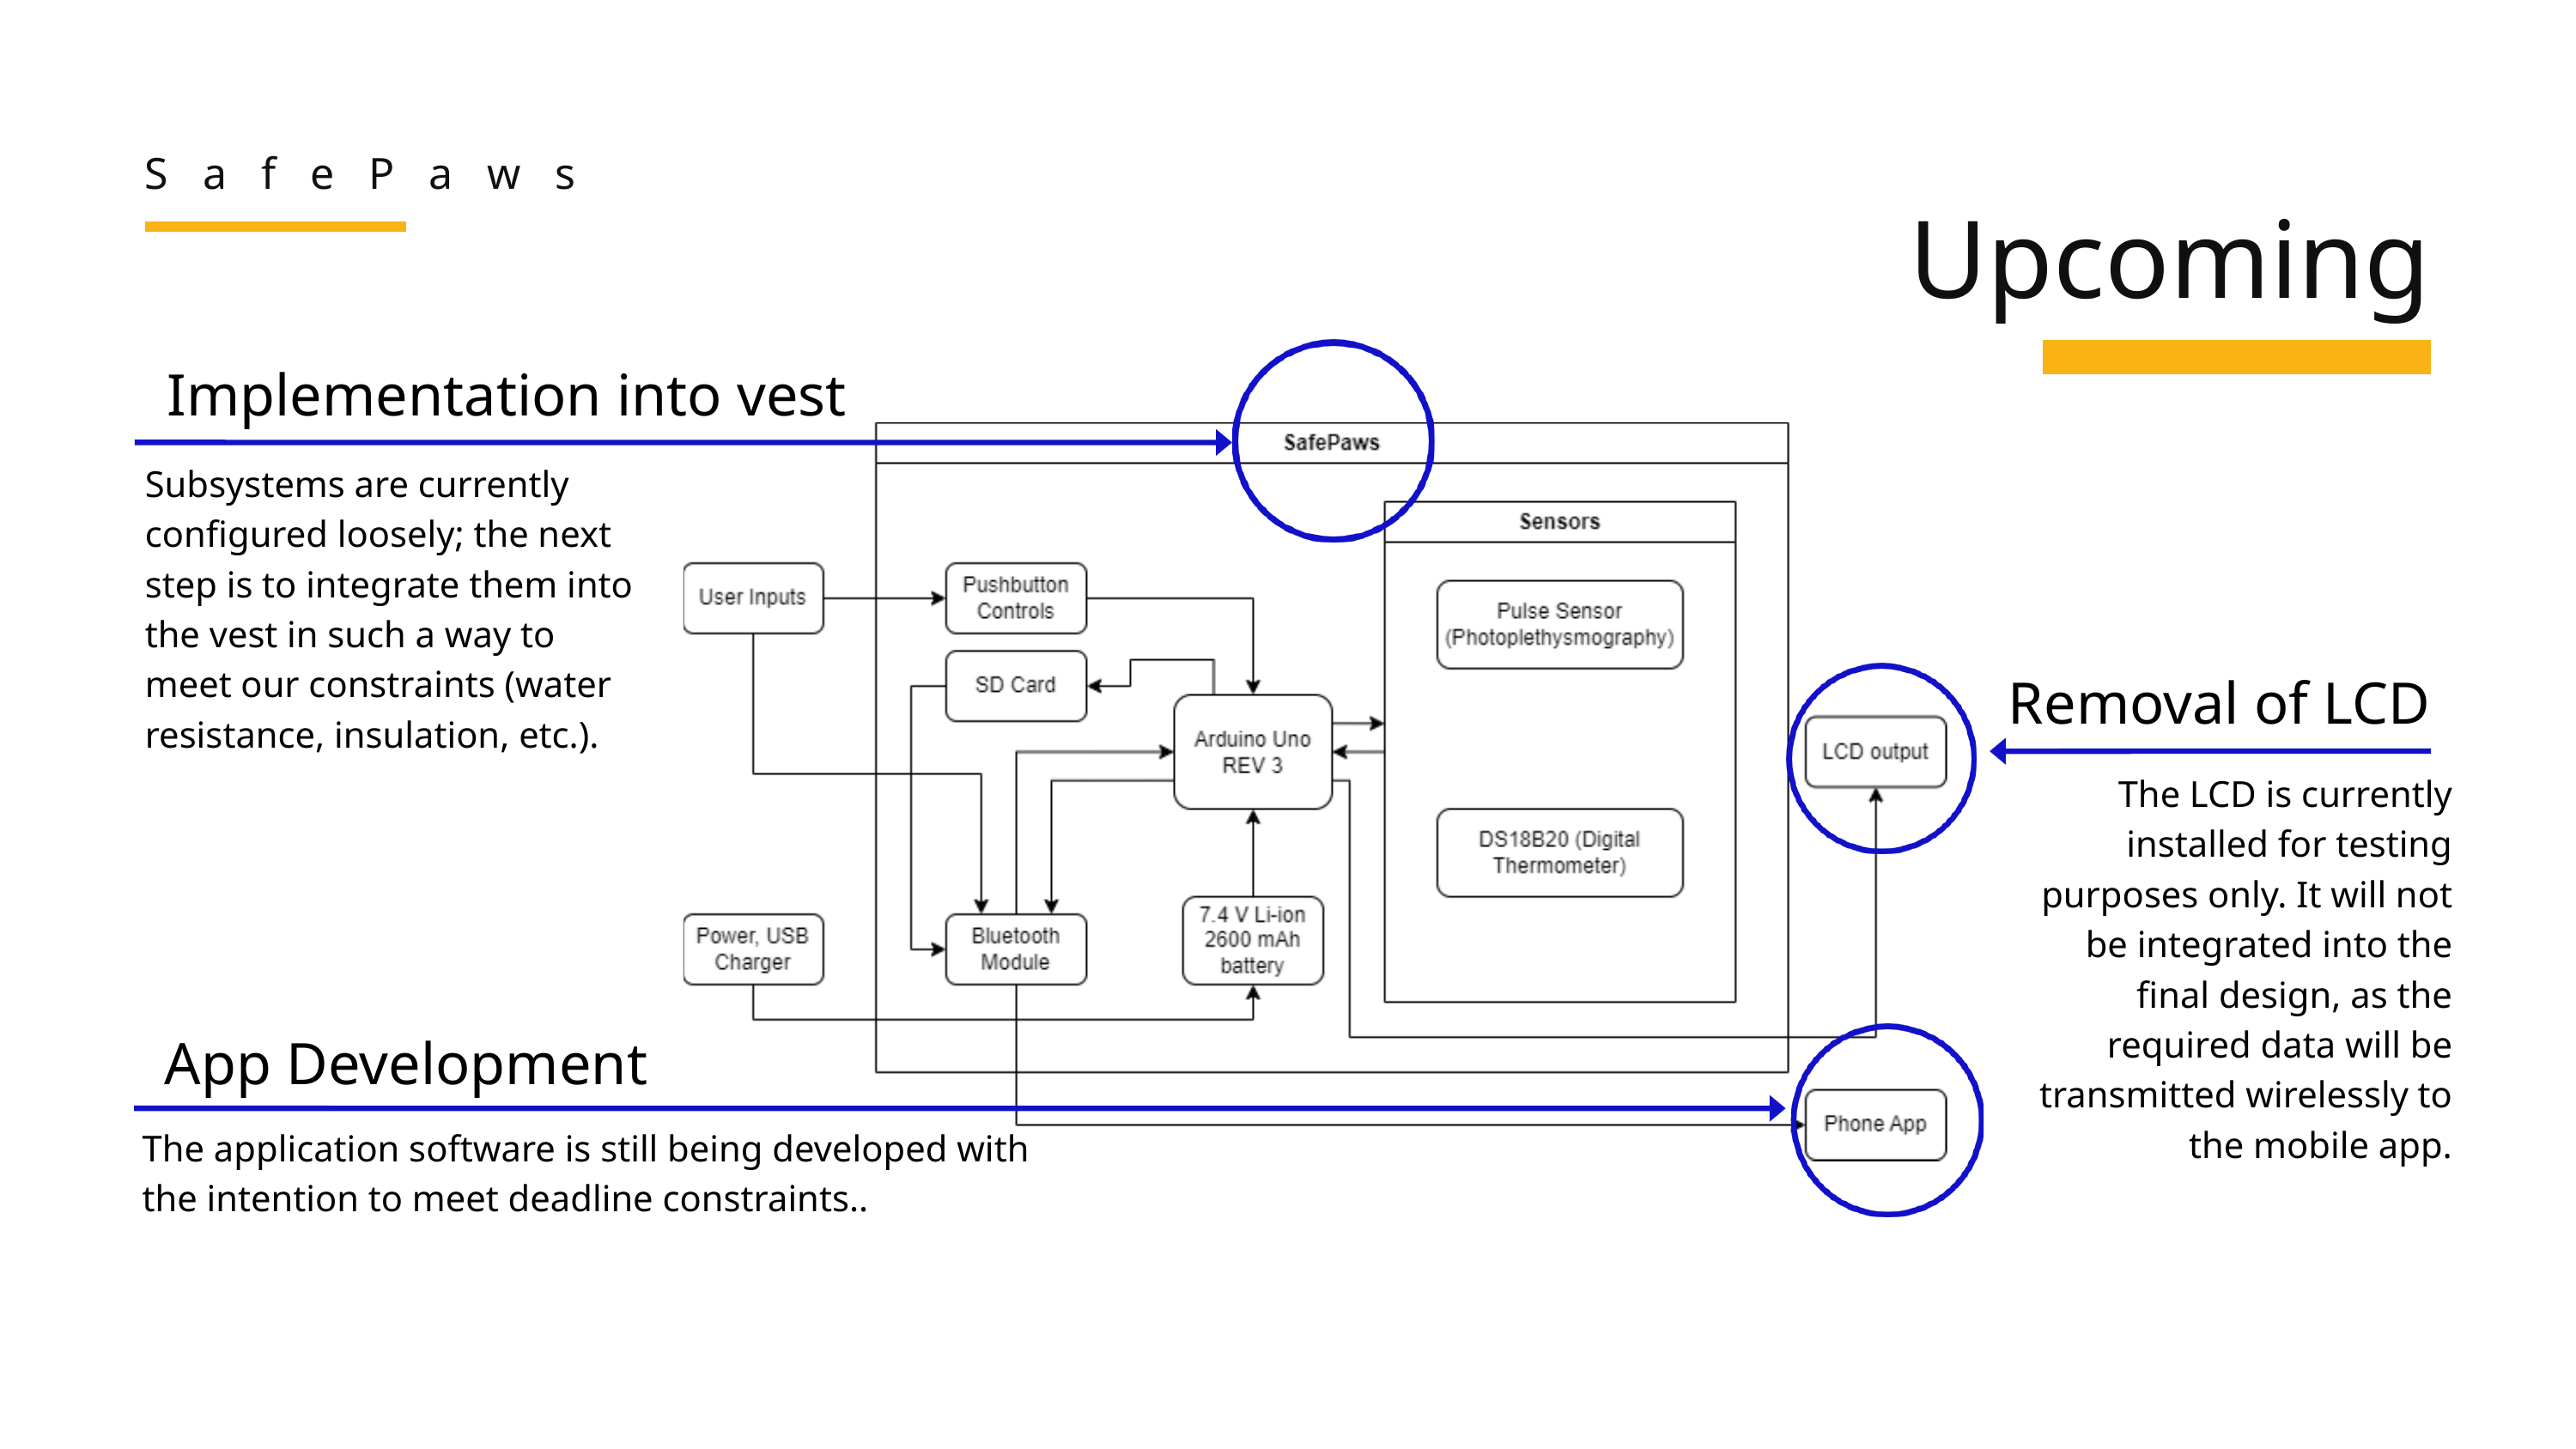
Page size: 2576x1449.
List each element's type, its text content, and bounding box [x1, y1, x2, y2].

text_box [2042, 339, 2432, 375]
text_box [144, 221, 407, 232]
text_box Removal of LCD [1941, 655, 2432, 736]
text_box SafePaws [144, 137, 778, 198]
text_box App Development [144, 1016, 668, 1096]
text_box [1790, 1023, 1984, 1217]
text_box The application software is still being developed with the intention to meet deadline constraints.. [142, 1119, 1062, 1220]
text_box [134, 1099, 1786, 1118]
text_box [683, 422, 1947, 1161]
text_box [134, 433, 1232, 452]
text_box [1786, 663, 1977, 854]
text_box [1231, 339, 1435, 543]
text_box [1990, 742, 2432, 761]
text_box The LCD is currently installed for testing purposes only. It will not be integrated into the final design, as the required data will be transmitted wirelessly to the mobile app. [2018, 764, 2453, 1166]
text_box Upcoming [1381, 169, 2432, 320]
text_box Implementation into vest [144, 347, 870, 427]
text_box Subsystems are currently configured loosely; the next step is to integrate them into the vest in such a way to meet our constraints (water resistance, insulation, etc.). [144, 454, 649, 755]
